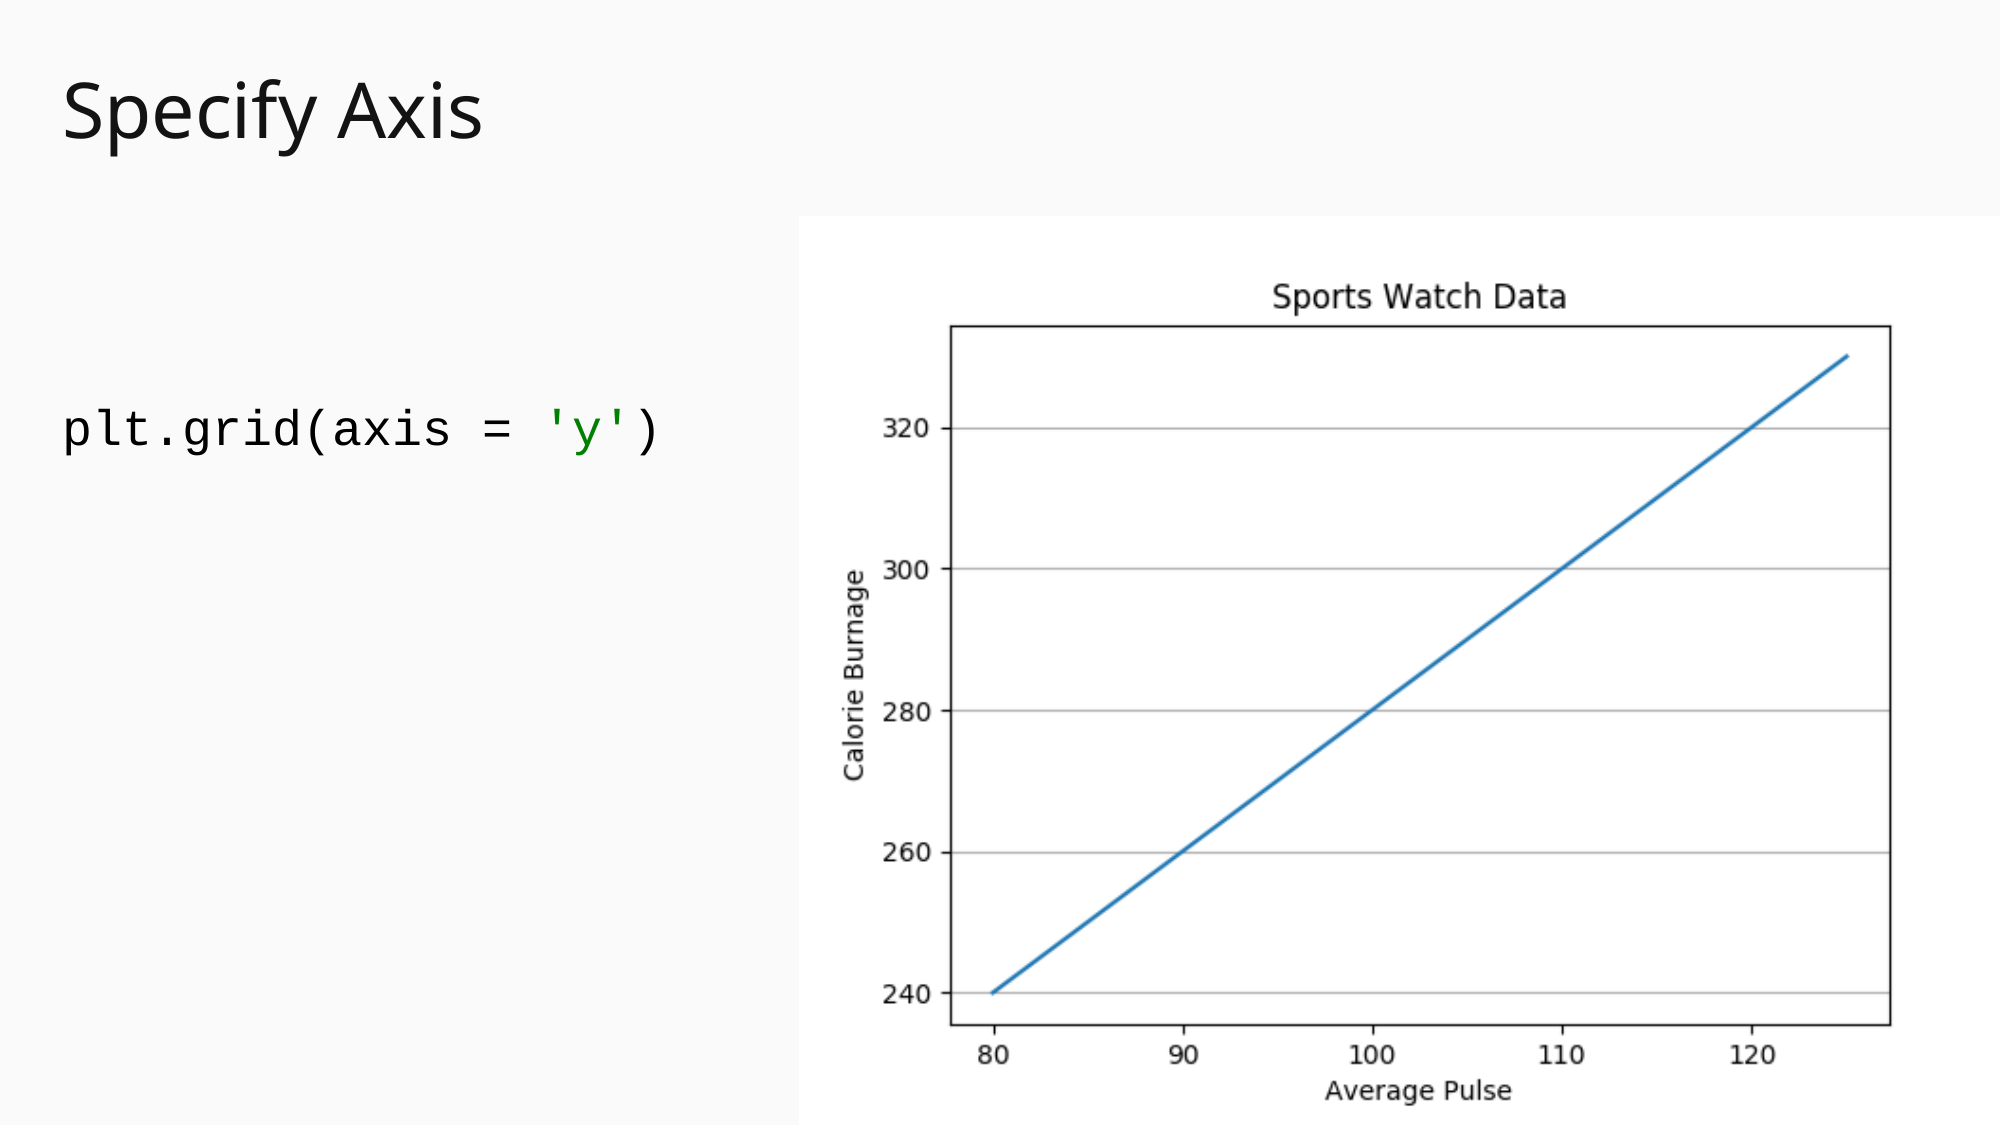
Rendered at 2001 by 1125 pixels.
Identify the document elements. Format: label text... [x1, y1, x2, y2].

title plt.grid(axis = 'y') [62, 395, 794, 1085]
title Specify Axis [62, 62, 681, 162]
picture [799, 216, 2000, 1125]
